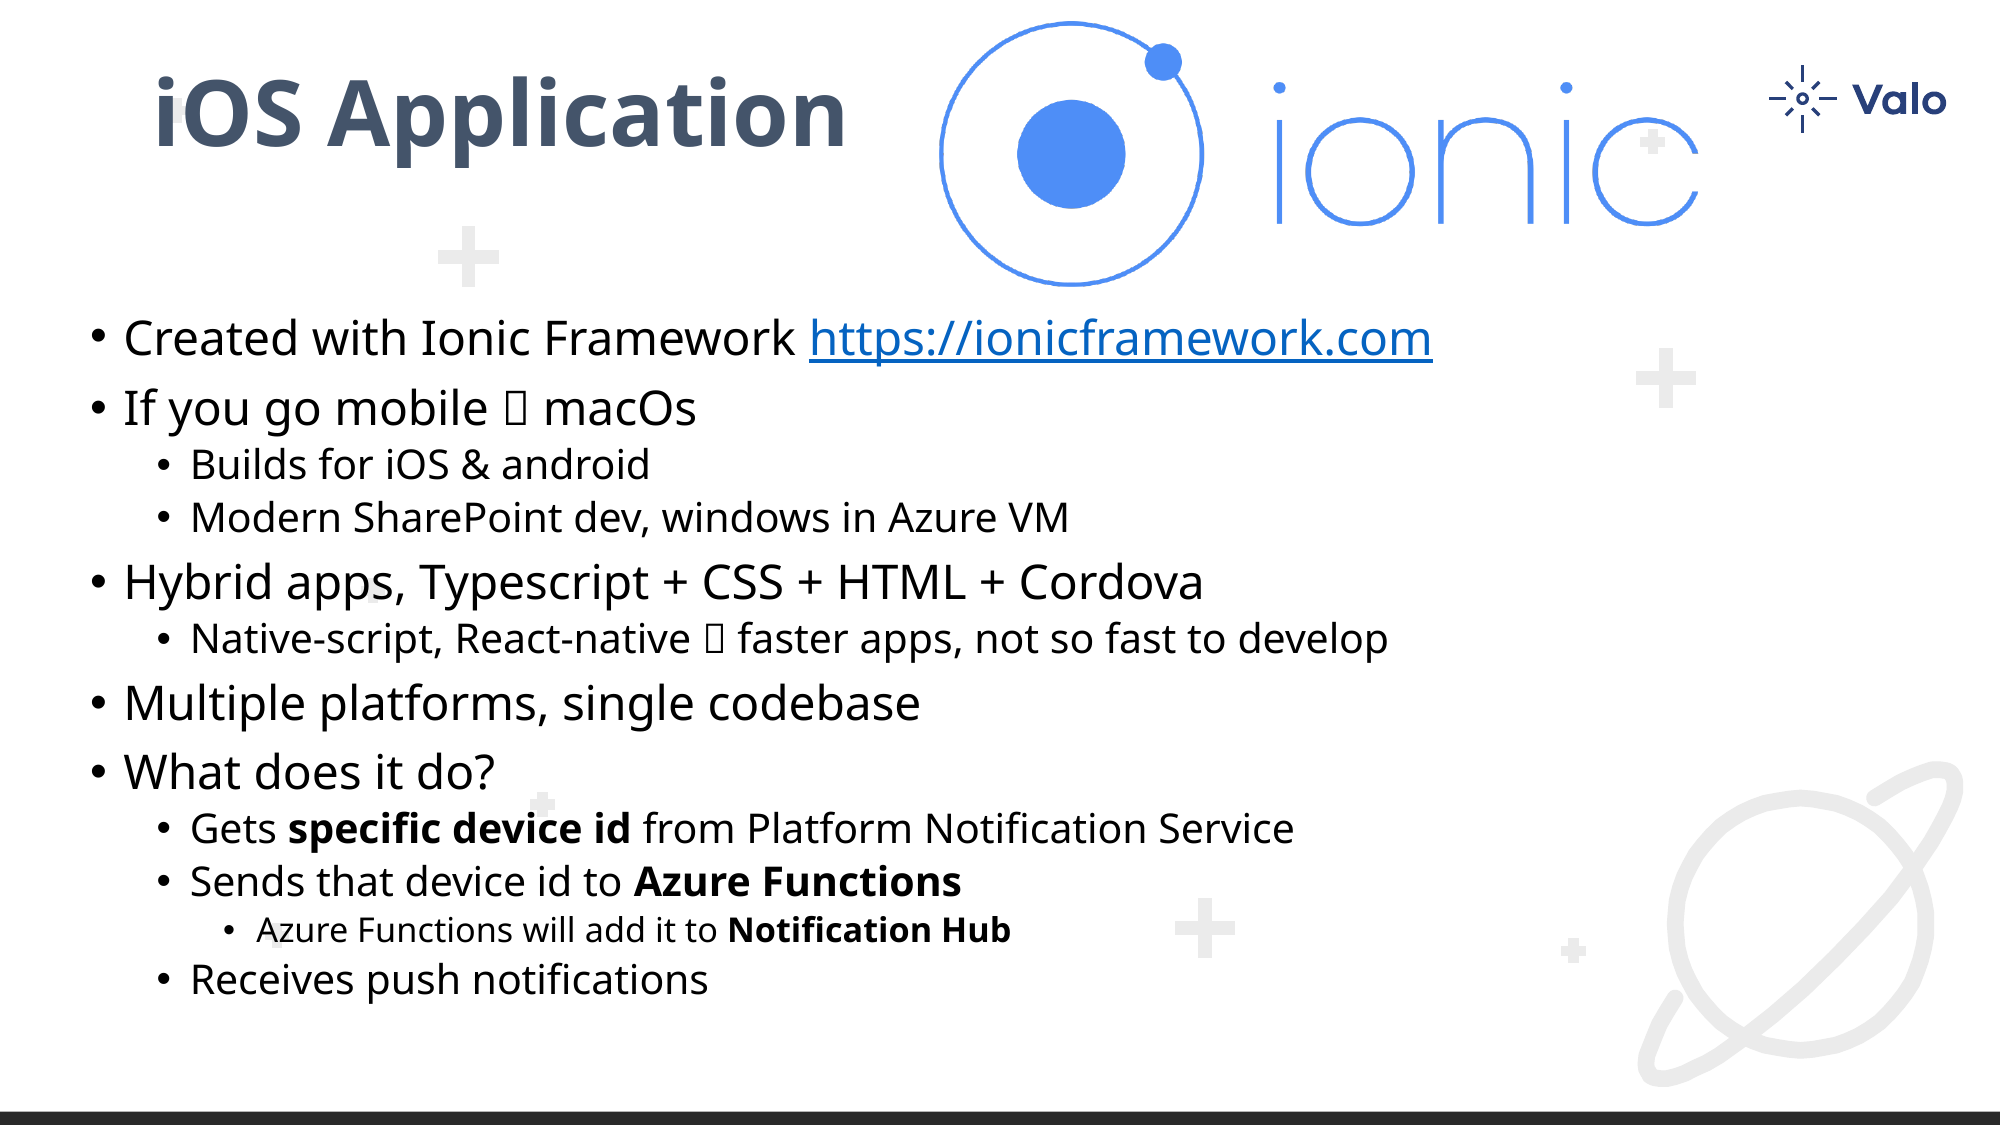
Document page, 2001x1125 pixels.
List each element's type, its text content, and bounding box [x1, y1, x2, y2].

picture [937, 21, 1700, 287]
list Created with Ionic Framework https://ionicframework.com If you go mobile  macOs Builds for iOS & android Modern SharePoint dev, windows in Azure VM Hybrid apps, Typescript + CSS + HTML + Cordova Native-script, React-native  faster apps, not so fast to develop Multiple platforms, single codebase What does it do? Gets specific device id from Platform Notification Service Sends that device id to Azure Functions Azure Functions will add it to Notification Hub Receives push notifications [75, 301, 1801, 1016]
title iOS Application [137, 59, 937, 278]
title iOS Application [1700, 59, 1863, 278]
